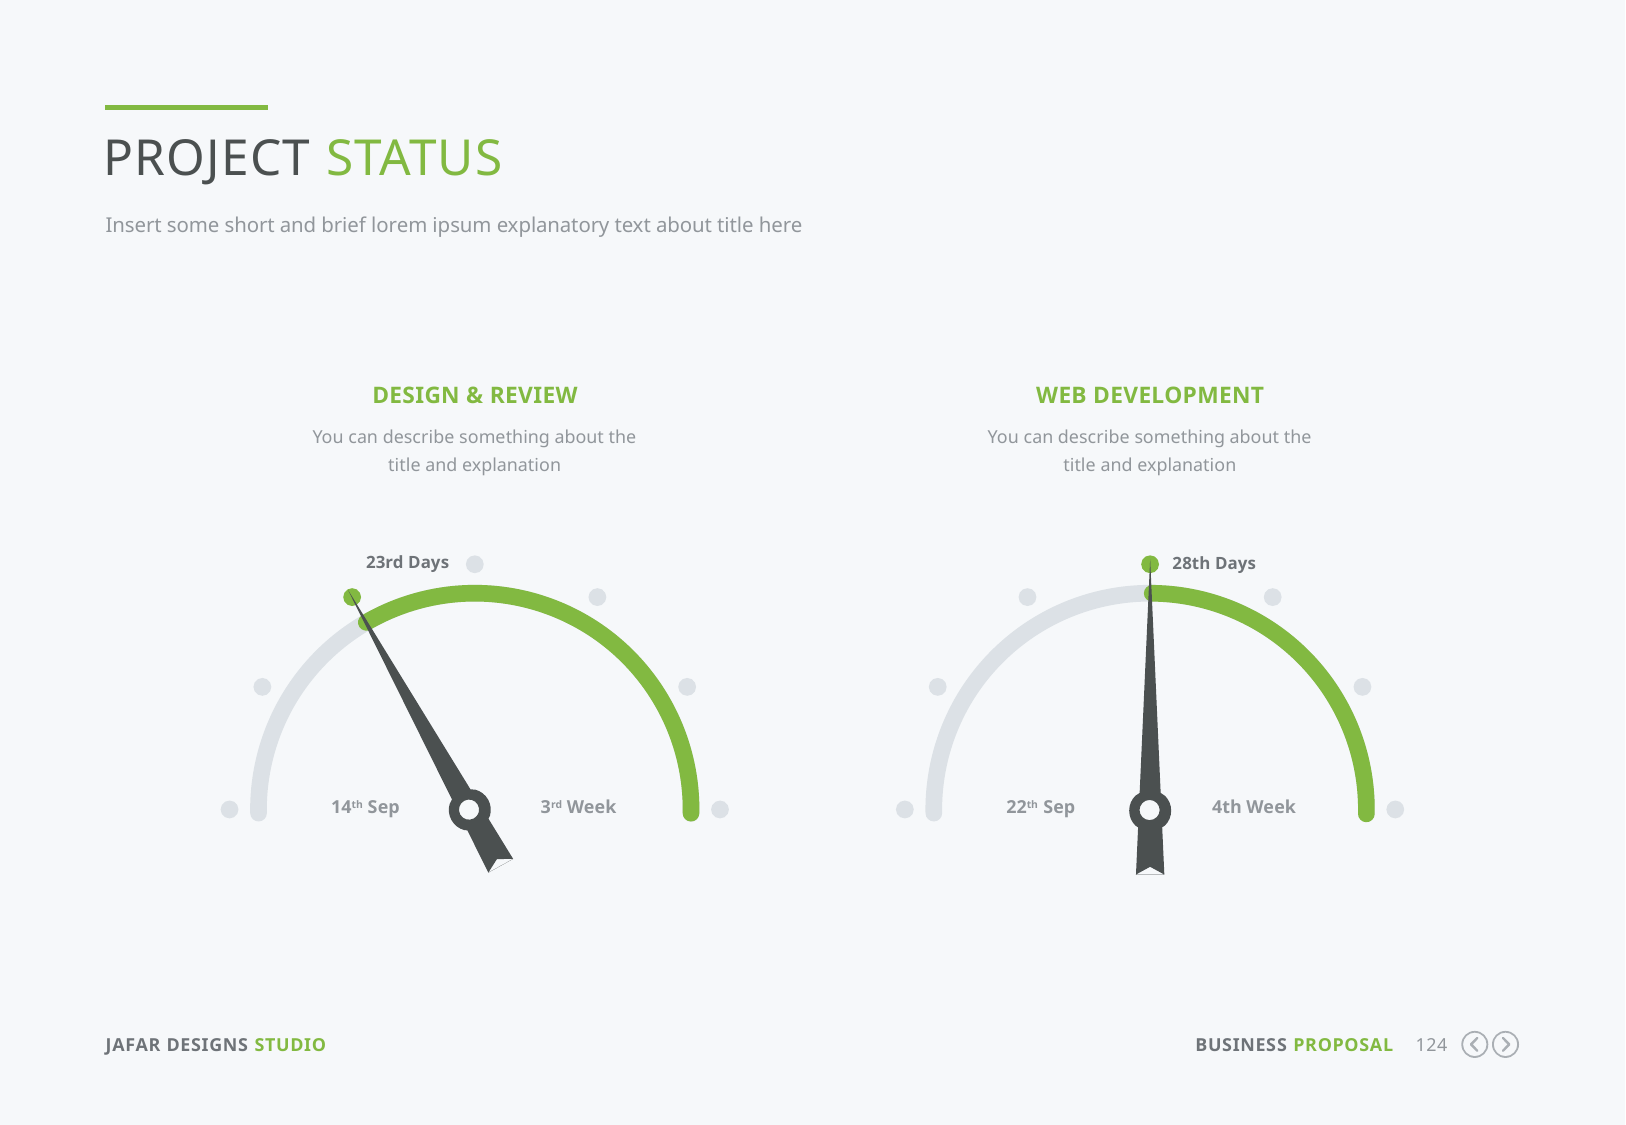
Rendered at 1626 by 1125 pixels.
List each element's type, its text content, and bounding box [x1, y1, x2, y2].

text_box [895, 552, 1405, 1026]
list Project Status [103, 125, 1518, 188]
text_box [977, 380, 1323, 477]
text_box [302, 380, 647, 477]
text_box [220, 552, 729, 1026]
list Insert some short and brief lorem ipsum explanatory text about title here [105, 209, 1519, 241]
